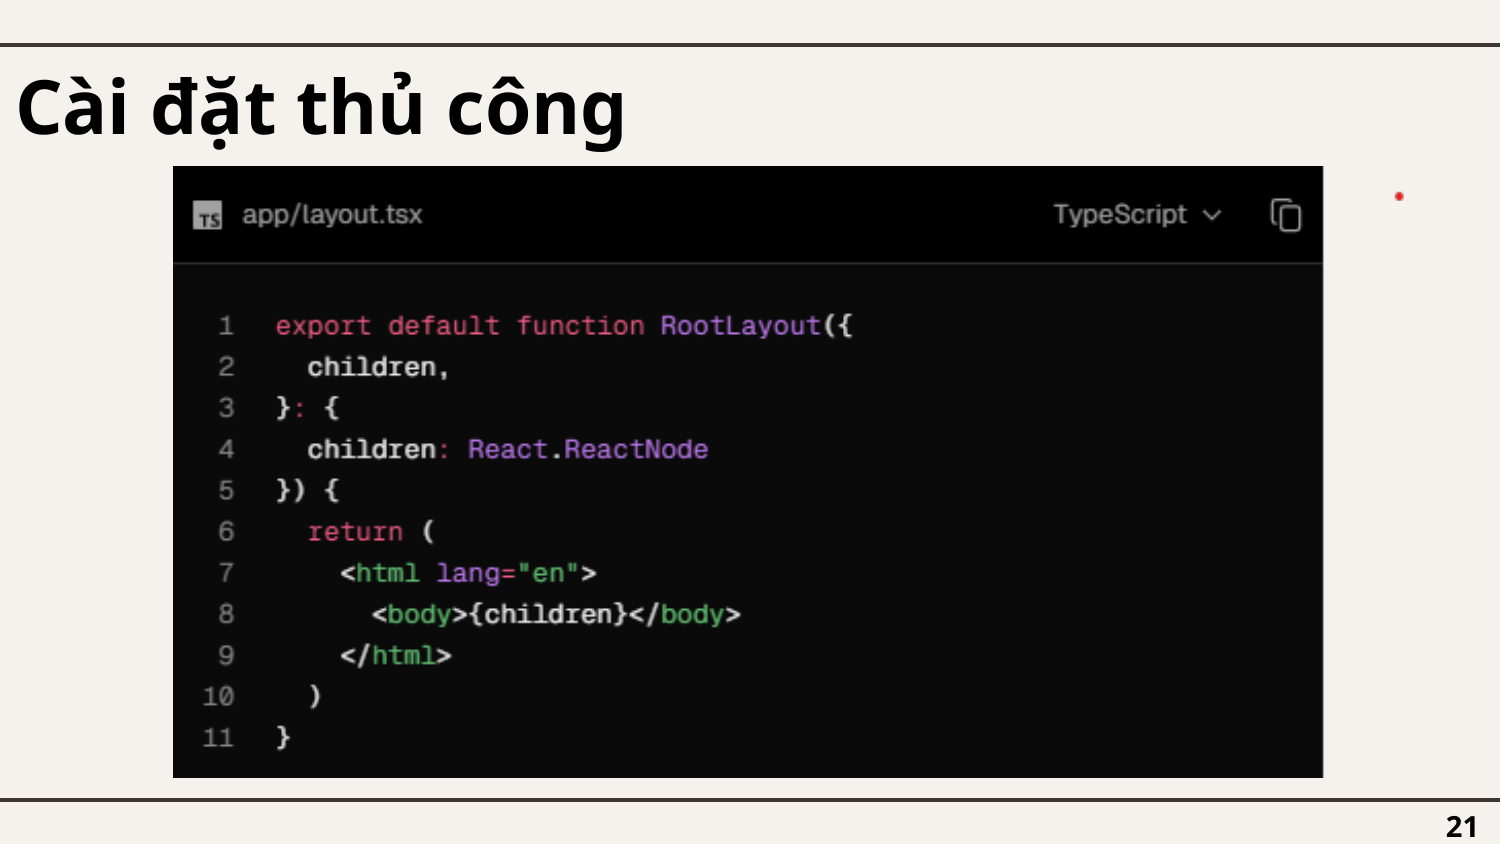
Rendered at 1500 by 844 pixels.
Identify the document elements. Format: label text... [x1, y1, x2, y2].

picture [173, 166, 1407, 778]
title Cài đặt thủ công [0, 44, 1092, 139]
text_box 21 [1377, 771, 1500, 844]
